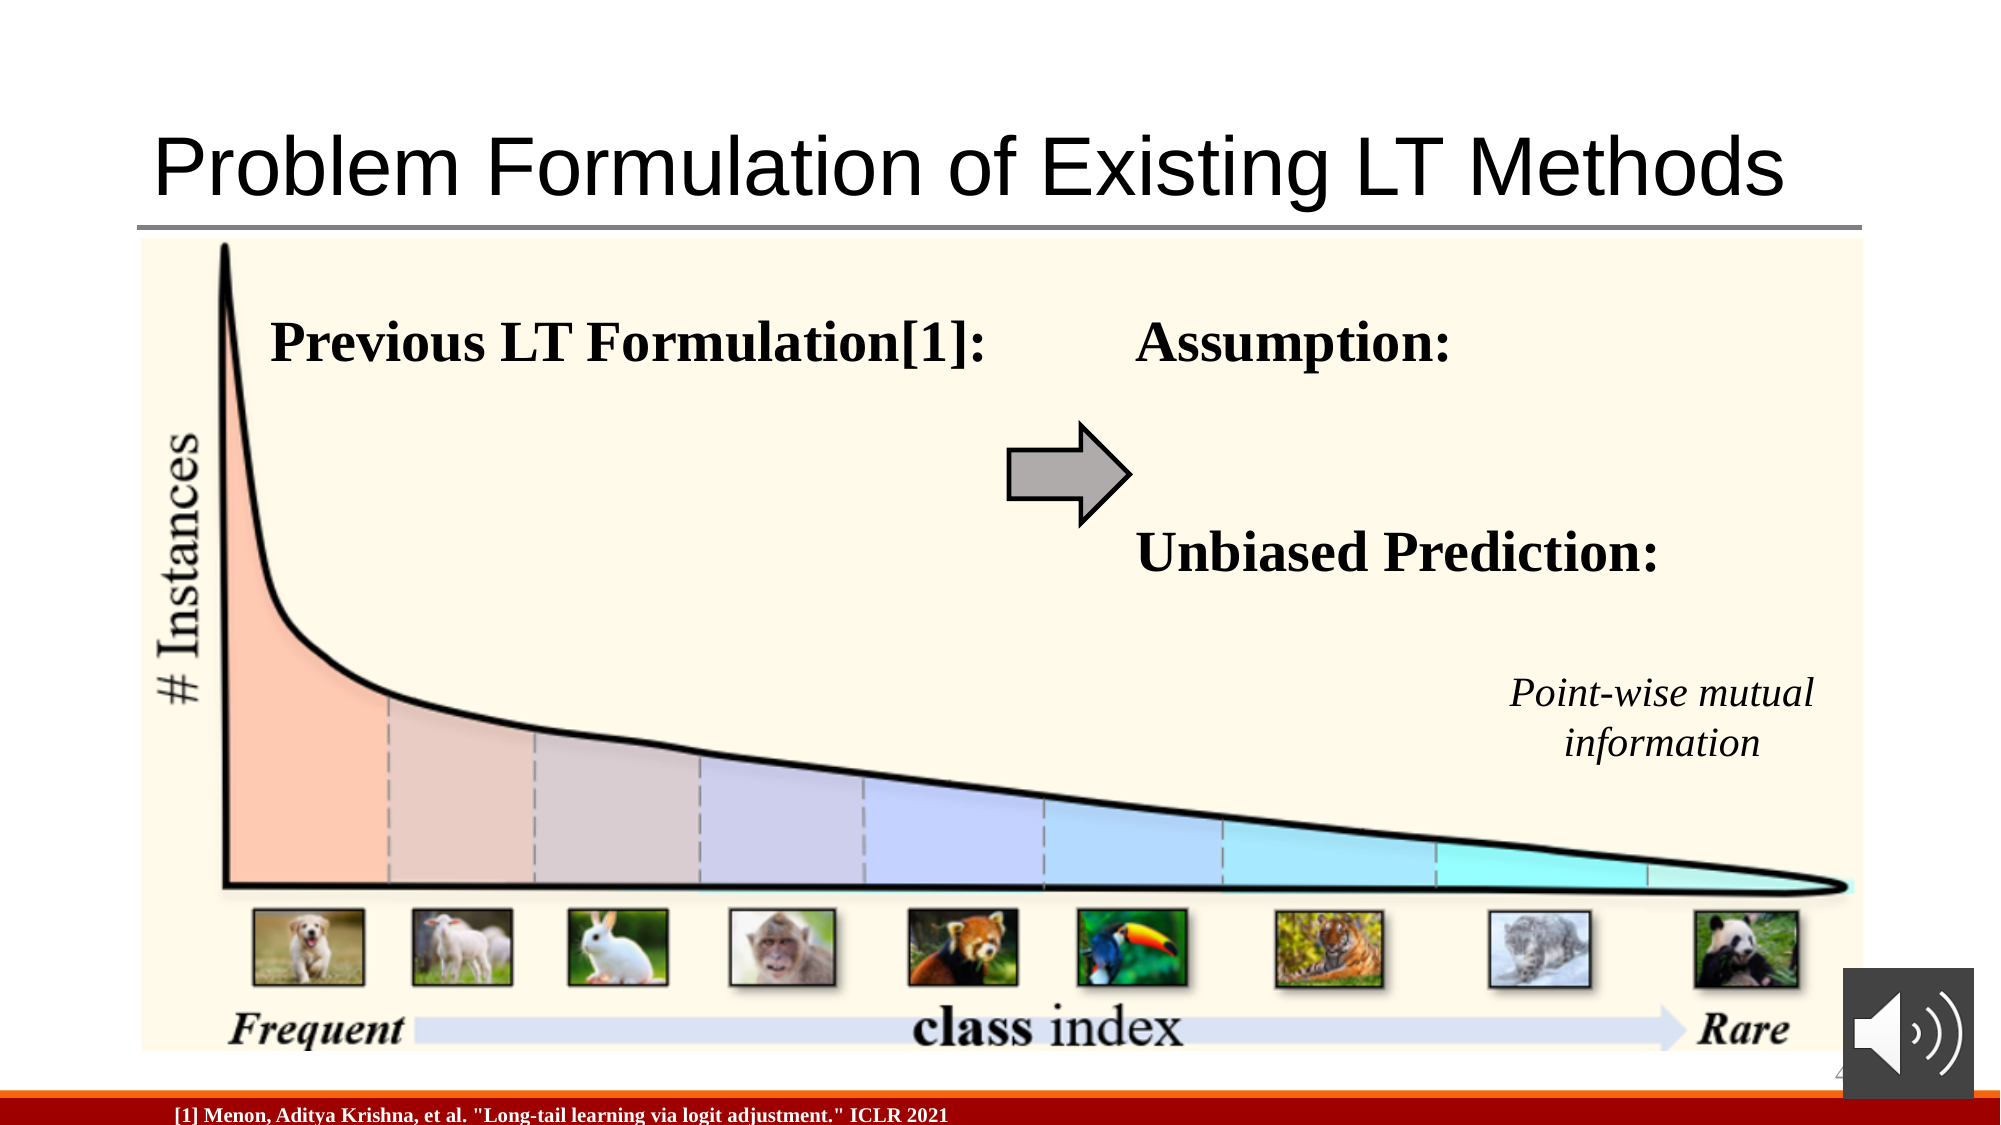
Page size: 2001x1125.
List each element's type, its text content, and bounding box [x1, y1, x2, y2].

text_box [1] Menon, Aditya Krishna, et al. "Long-tail learning via logit adjustment." ICLR 2021 [159, 1094, 2000, 1125]
slide_number 4 [1412, 1051, 1841, 1094]
title Problem Formulation of Existing LT Methods [137, 59, 1923, 278]
picture [137, 238, 1975, 1100]
